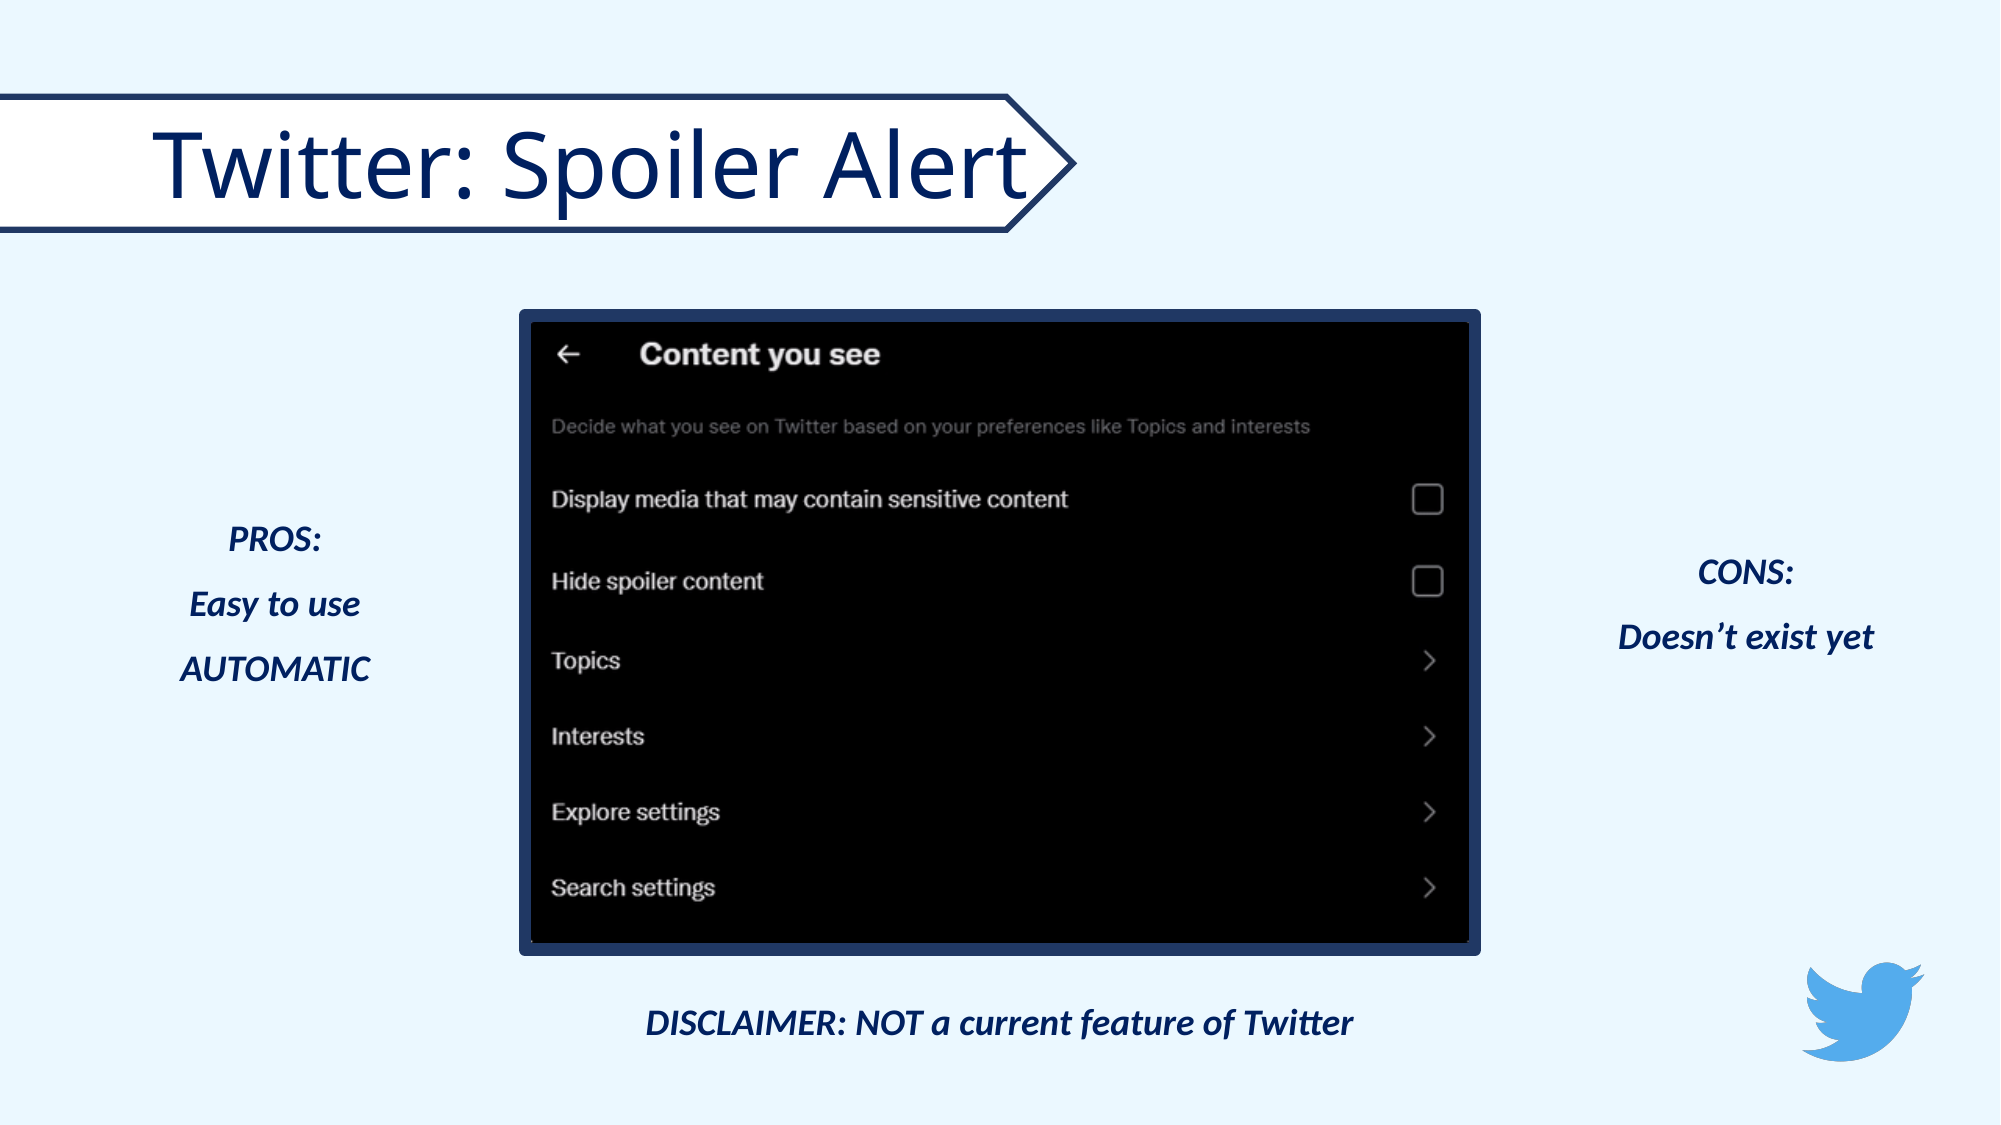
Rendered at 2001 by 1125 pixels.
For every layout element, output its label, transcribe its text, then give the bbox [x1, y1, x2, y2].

text_box CONS: Doesn’t exist yet [1601, 539, 1892, 665]
text_box DISCLAIMER: NOT a current feature of Twitter [596, 991, 1404, 1051]
title Twitter: Spoiler Alert [137, 59, 1863, 278]
picture [1772, 923, 1953, 1103]
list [531, 321, 1469, 944]
text_box PROS: Easy to use AUTOMATIC [108, 506, 442, 697]
text_box [0, 95, 137, 231]
